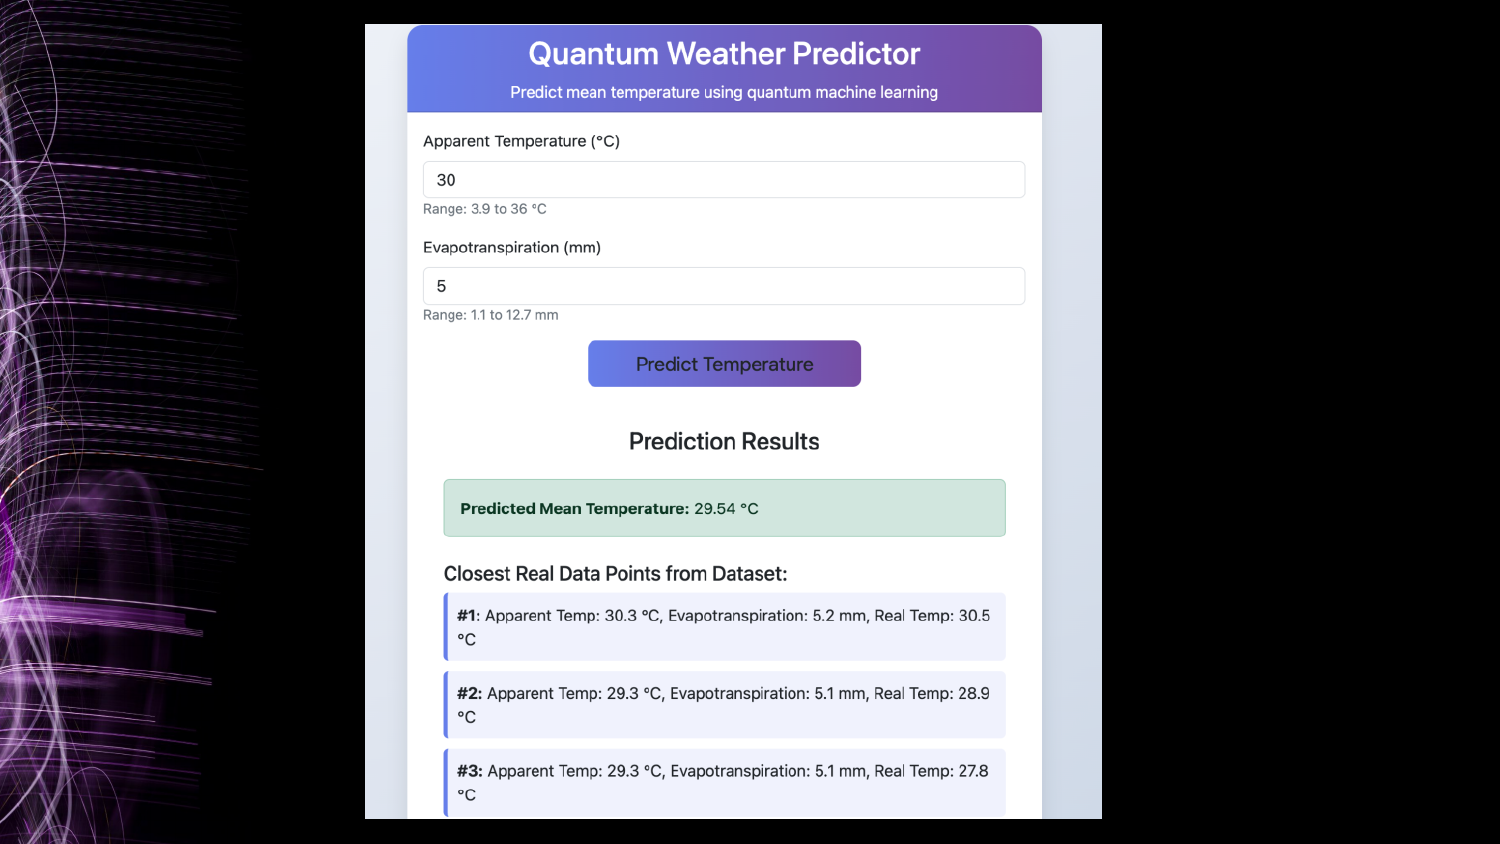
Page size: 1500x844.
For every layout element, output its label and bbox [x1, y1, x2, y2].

picture [0, 0, 364, 844]
picture [365, 24, 1102, 819]
